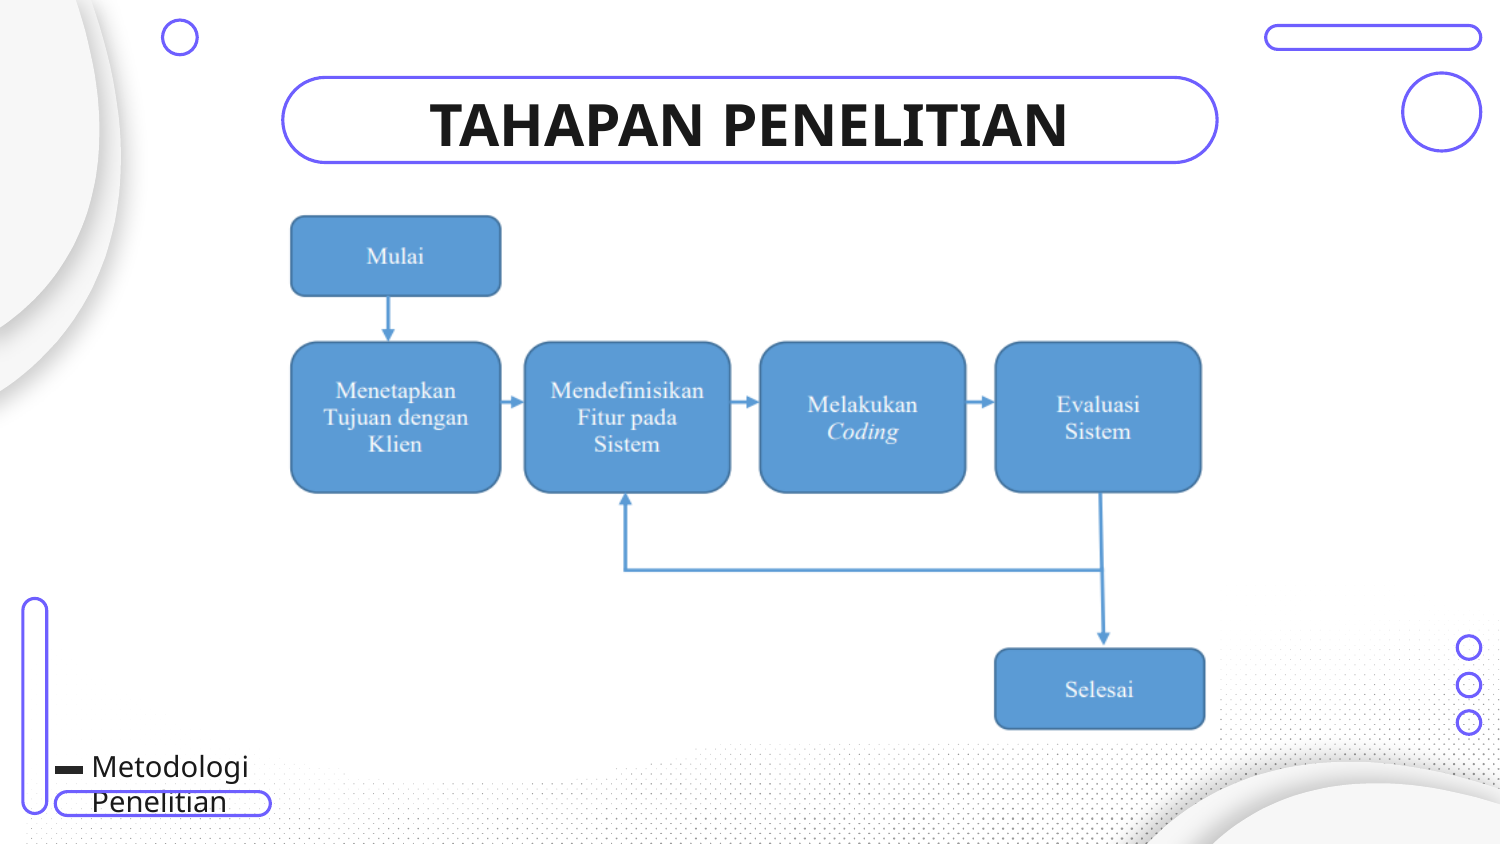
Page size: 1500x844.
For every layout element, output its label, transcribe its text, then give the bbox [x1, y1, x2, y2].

text_box Metodologi Penelitian [76, 741, 400, 826]
picture [280, 208, 1219, 742]
text_box [55, 791, 271, 816]
title TAHAPAN PENELITIAN [118, 72, 1382, 167]
text_box [0, 580, 1500, 844]
